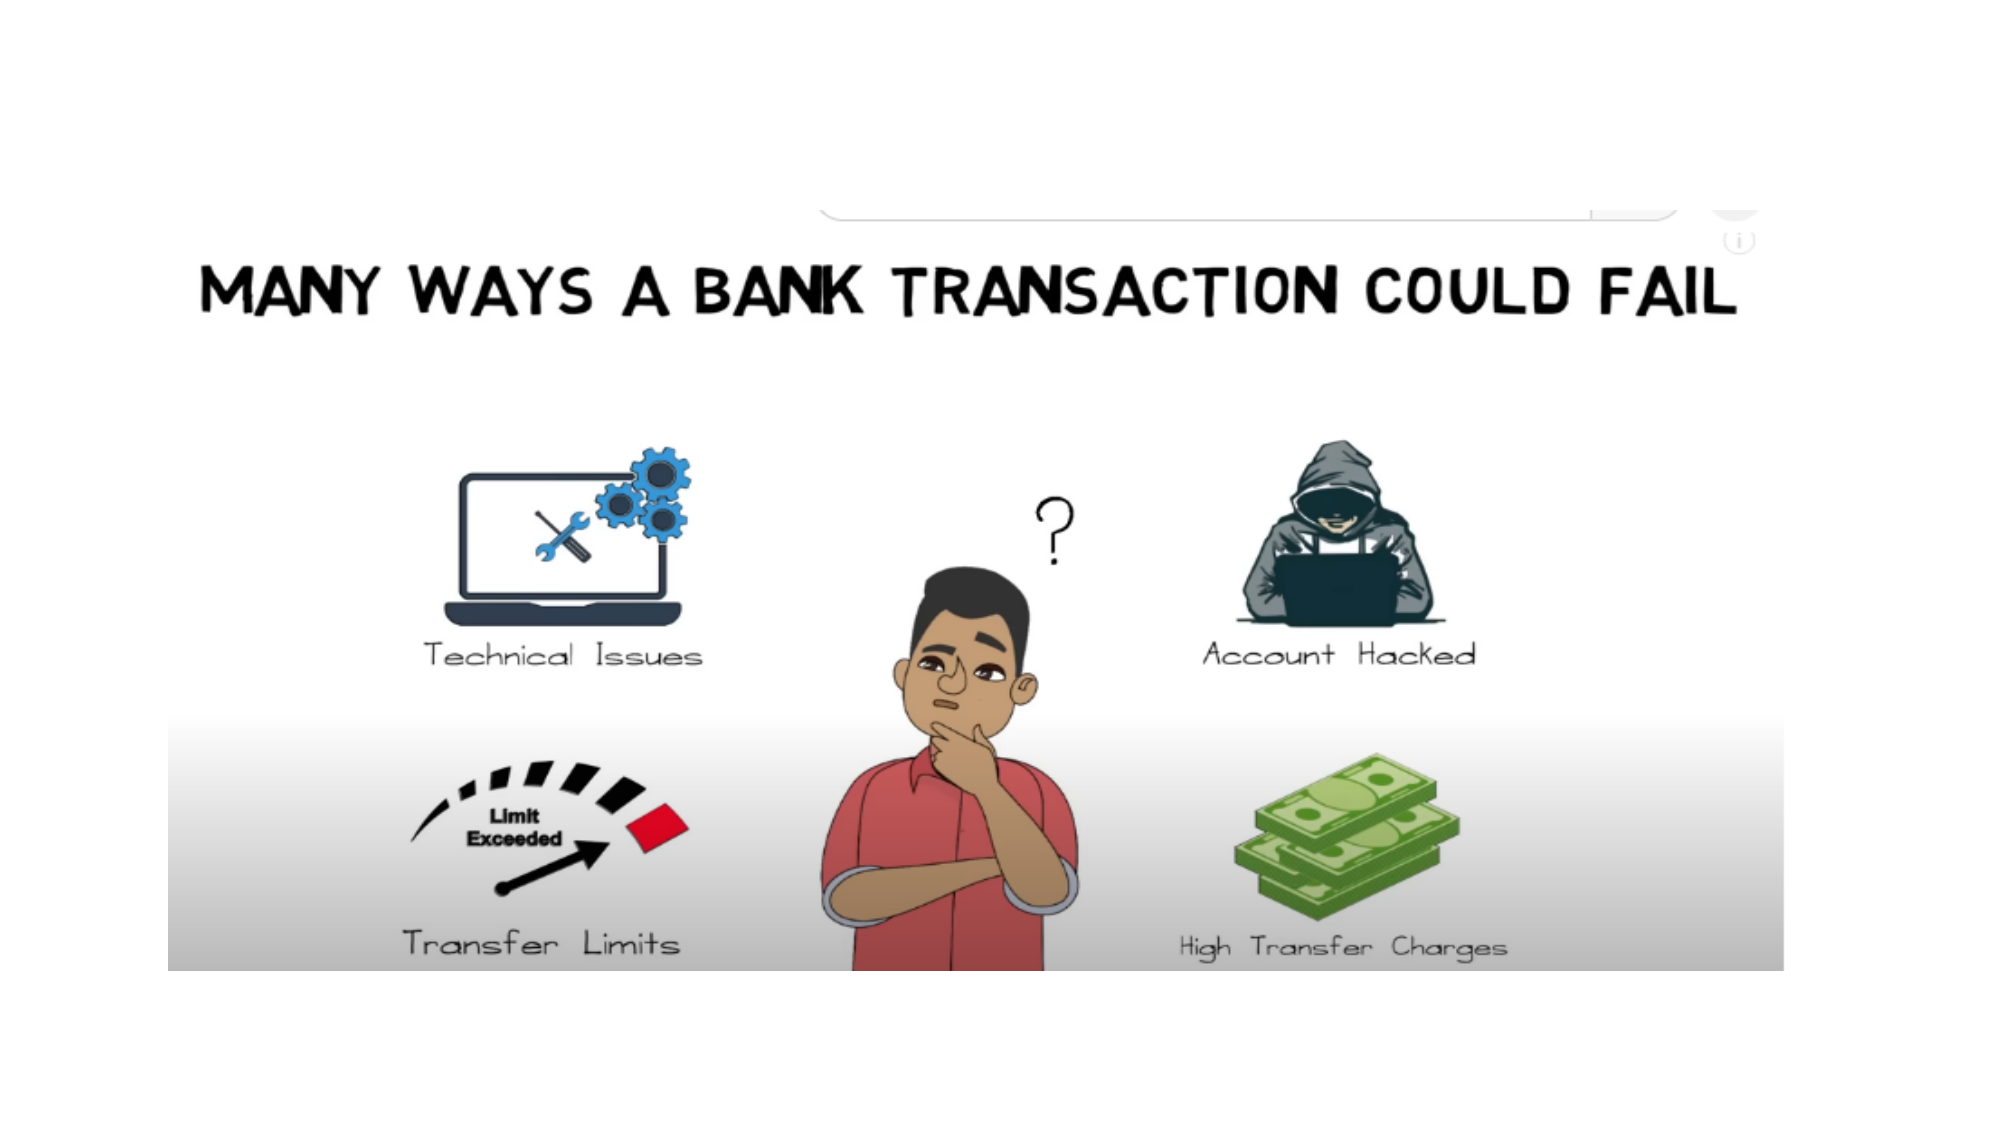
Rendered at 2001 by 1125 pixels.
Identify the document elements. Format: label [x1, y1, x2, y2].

list [168, 210, 1796, 971]
